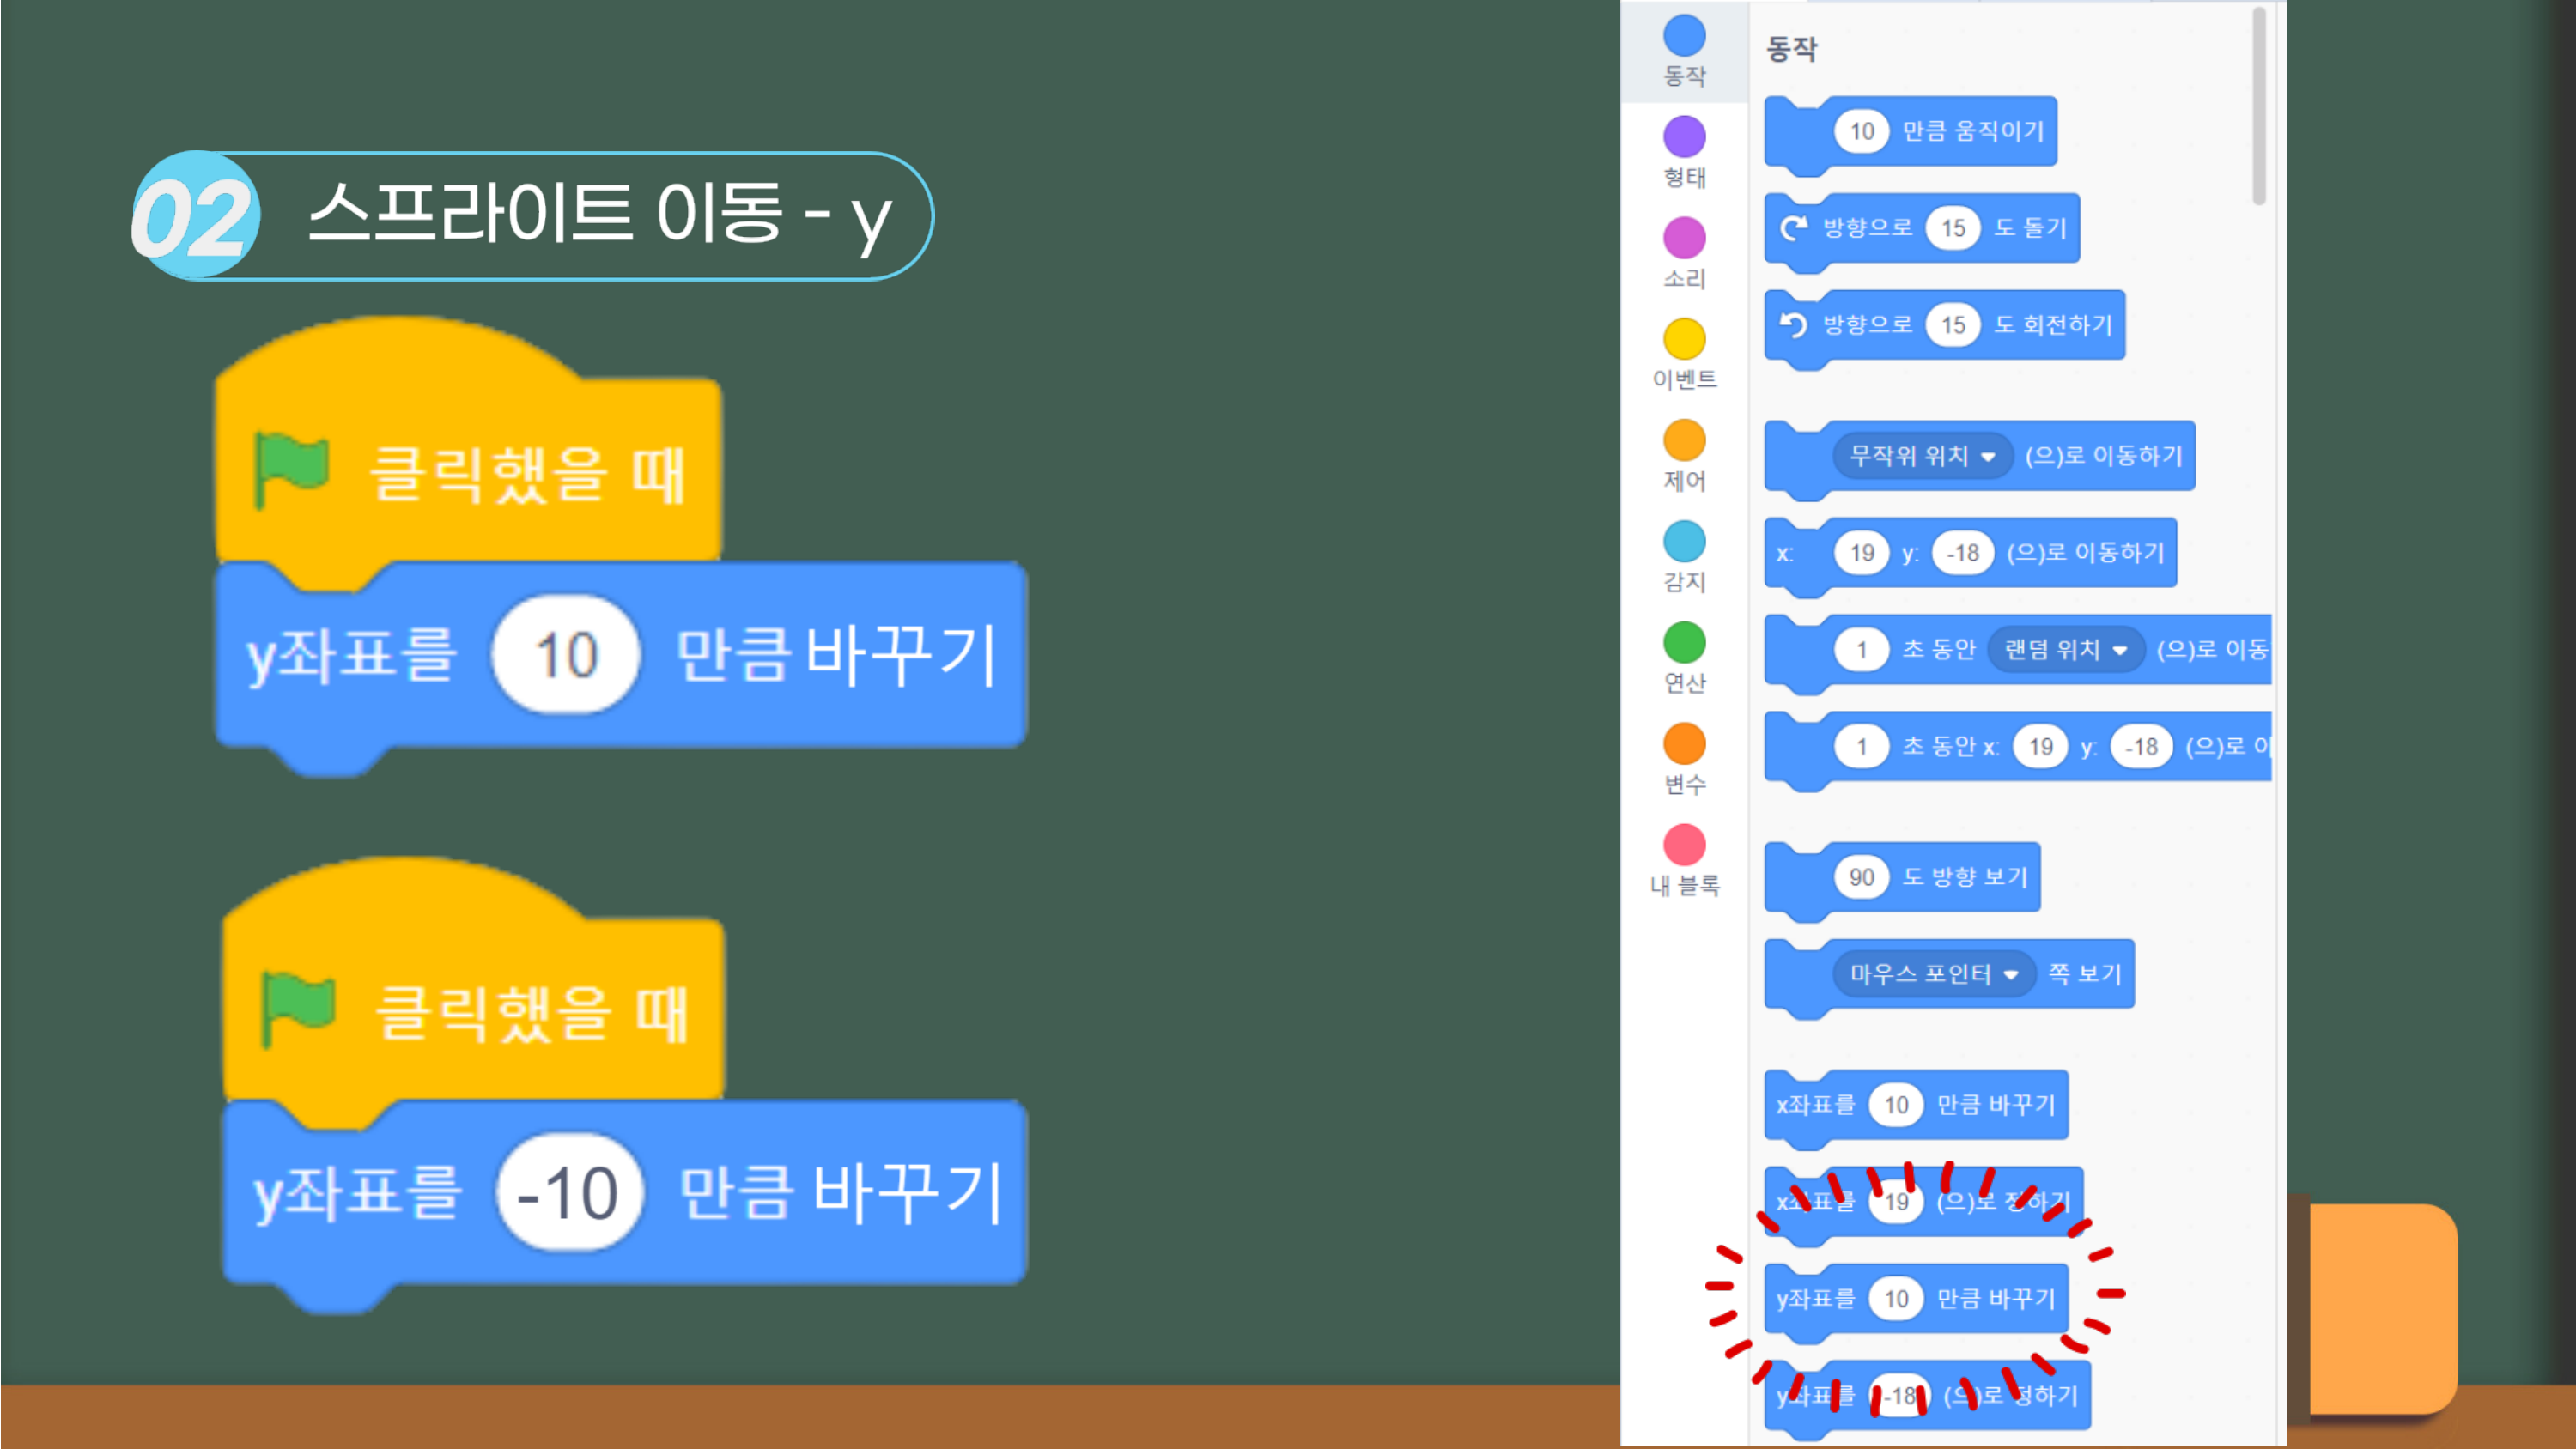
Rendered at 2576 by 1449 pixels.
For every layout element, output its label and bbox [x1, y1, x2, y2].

text_box [1, 0, 1618, 1449]
text_box [1620, 0, 2287, 1446]
text_box [123, 150, 936, 287]
text_box [2292, 0, 2576, 1449]
text_box [1705, 1160, 2126, 1419]
text_box [178, 286, 1044, 803]
text_box [186, 827, 1046, 1339]
